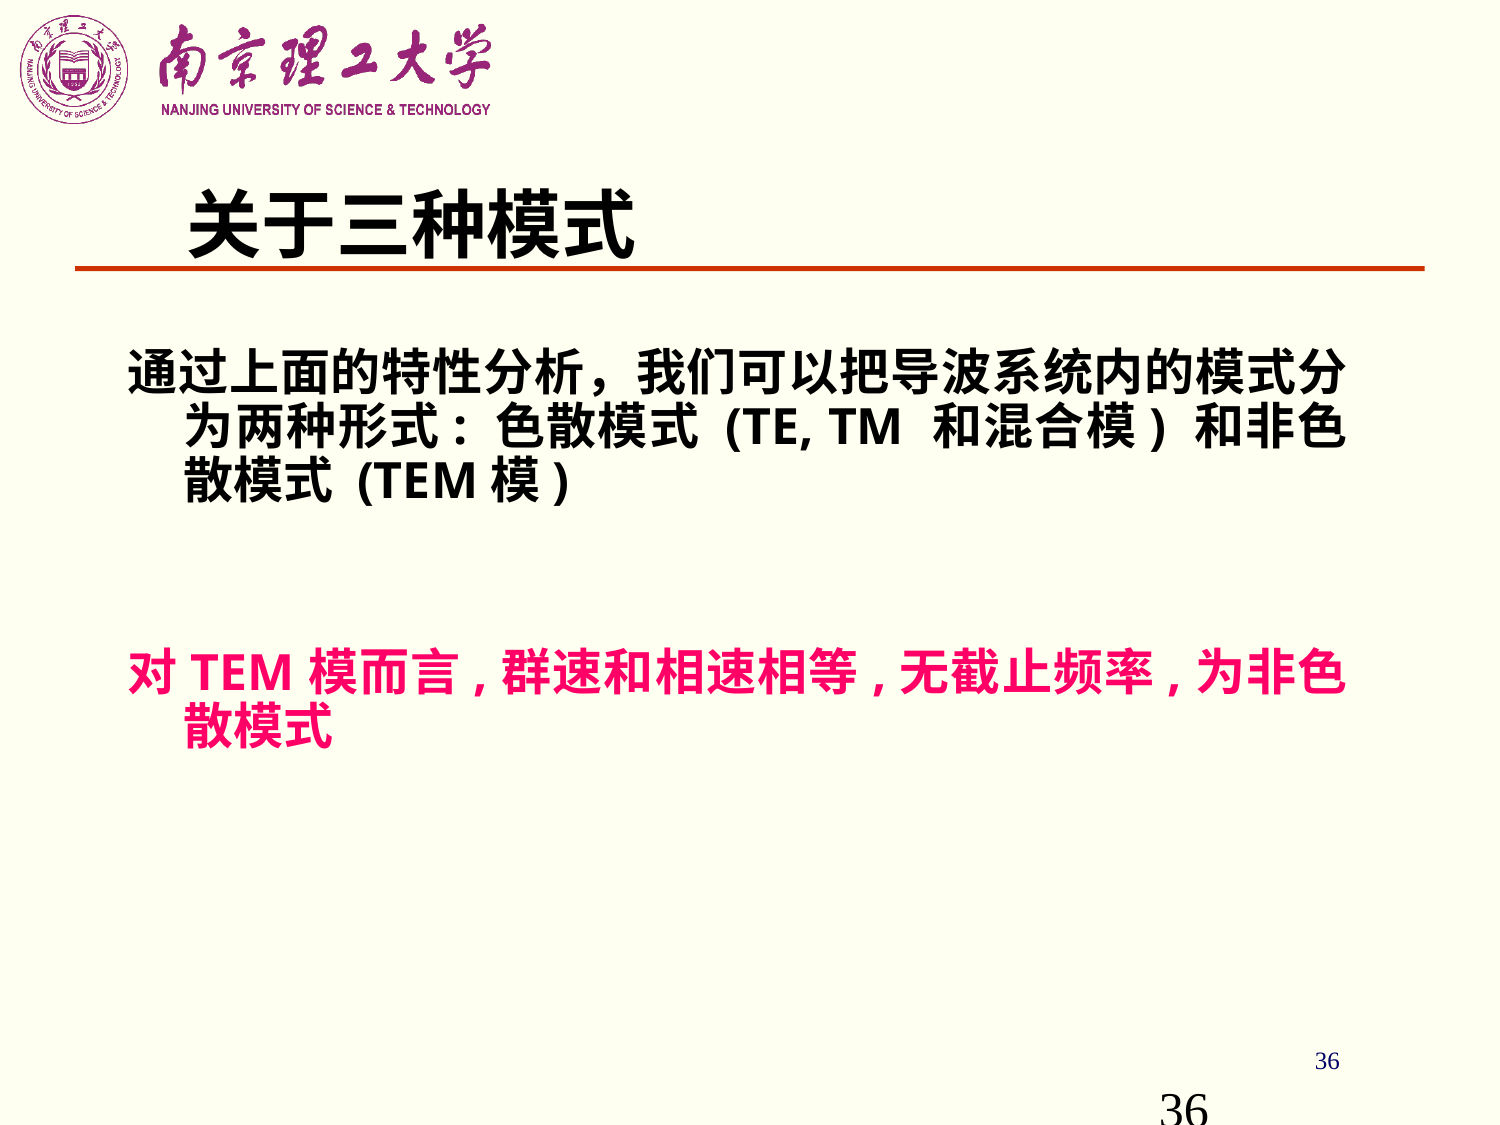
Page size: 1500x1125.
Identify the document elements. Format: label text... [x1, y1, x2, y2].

list 通过上面的特性分析，我们可以把导波系统内的模式分为两种形式: 色散模式 (TE, TM 和混合模) 和非色散模式 (TEM模) 对TEM模而言,群速和相速相等,无截止频率,为非色散模式 [112, 339, 1363, 953]
slide_number 36 [1144, 1069, 1495, 1125]
title 关于三种模式 [171, 172, 681, 273]
picture [17, 15, 491, 126]
